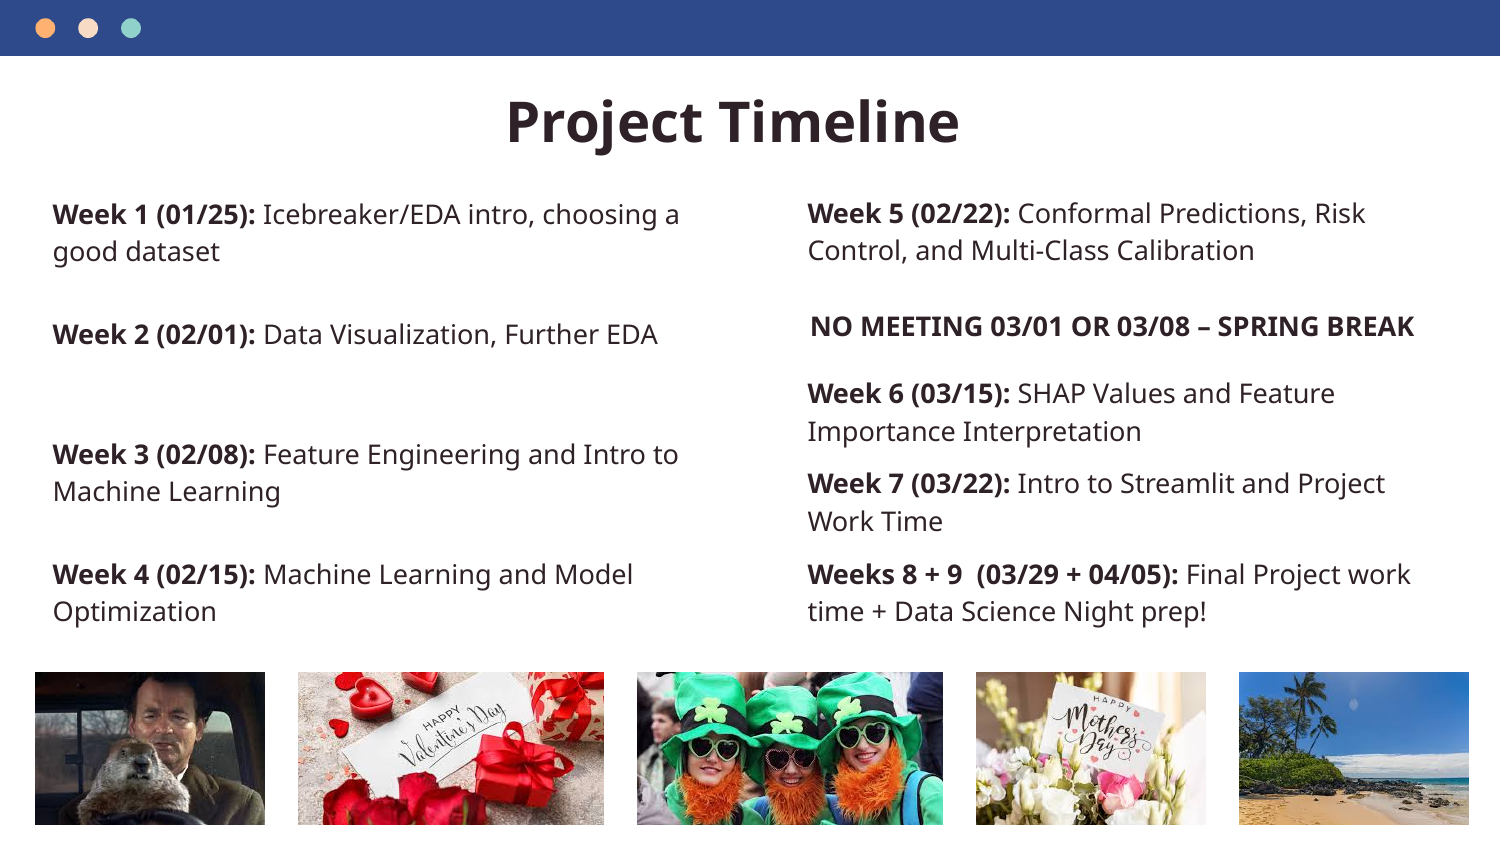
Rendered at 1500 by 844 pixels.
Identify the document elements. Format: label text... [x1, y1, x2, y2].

text_box Week 2 (02/01): Data Visualization, Further EDA [37, 297, 715, 377]
text_box Project Timeline [490, 71, 1010, 177]
text_box Week 6 (03/15): SHAP Values and Feature Importance Interpretation [792, 356, 1469, 437]
text_box Week 7 (03/22): Intro to Streamlit and Project Work Time [792, 447, 1469, 527]
text_box Week 5 (02/22): Conformal Predictions, Risk Control, and Multi-Class Calibration [792, 176, 1469, 256]
text_box Weeks 8 + 9 (03/29 + 04/05): Final Project work time + Data Science Night prep! [792, 537, 1469, 617]
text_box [0, 0, 1500, 57]
picture [637, 672, 943, 826]
picture [35, 672, 266, 826]
text_box Week 1 (01/25): Icebreaker/EDA intro, choosing a good dataset [37, 177, 715, 257]
text_box Week 4 (02/15): Machine Learning and Model Optimization [37, 537, 715, 617]
picture [976, 672, 1206, 826]
text_box NO MEETING 03/01 OR 03/08 – SPRING BREAK [794, 289, 1489, 370]
picture [1239, 672, 1469, 826]
picture [298, 672, 604, 826]
text_box Week 3 (02/08): Feature Engineering and Intro to Machine Learning [37, 417, 715, 497]
